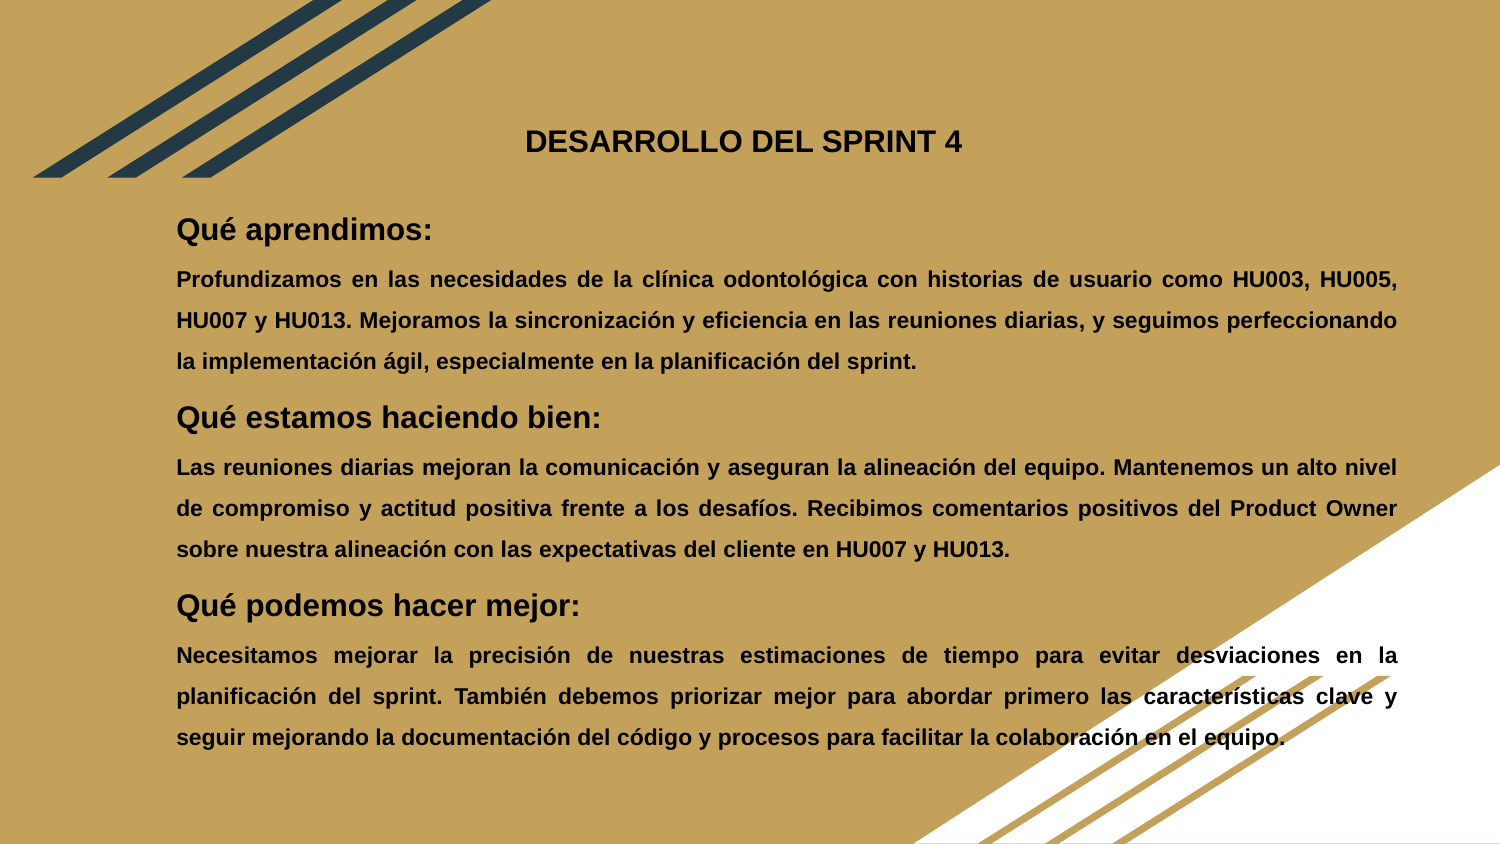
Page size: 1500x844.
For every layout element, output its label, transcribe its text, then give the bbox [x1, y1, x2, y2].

list Qué aprendimos: Profundizamos en las necesidades de la clínica odontológica con historias de usuario como HU003, HU005, HU007 y HU013. Mejoramos la sincronización y eficiencia en las reuniones diarias, y seguimos perfeccionando la implementación ágil, especialmente en la planificación del sprint. Qué estamos haciendo bien: Las reuniones diarias mejoran la comunicación y aseguran la alineación del equipo. Mantenemos un alto nivel de compromiso y actitud positiva frente a los desafíos. Recibimos comentarios positivos del Product Owner sobre nuestra alineación con las expectativas del cliente en HU007 y HU013. Qué podemos hacer mejor: Necesitamos mejorar la precisión de nuestras estimaciones de tiempo para evitar desviaciones en la planificación del sprint. También debemos priorizar mejor para abordar primero las características clave y seguir mejorando la documentación del código y procesos para facilitar la colaboración en el equipo. [161, 175, 1414, 768]
list DESARROLLO DEL SPRINT 4 [510, 68, 990, 150]
